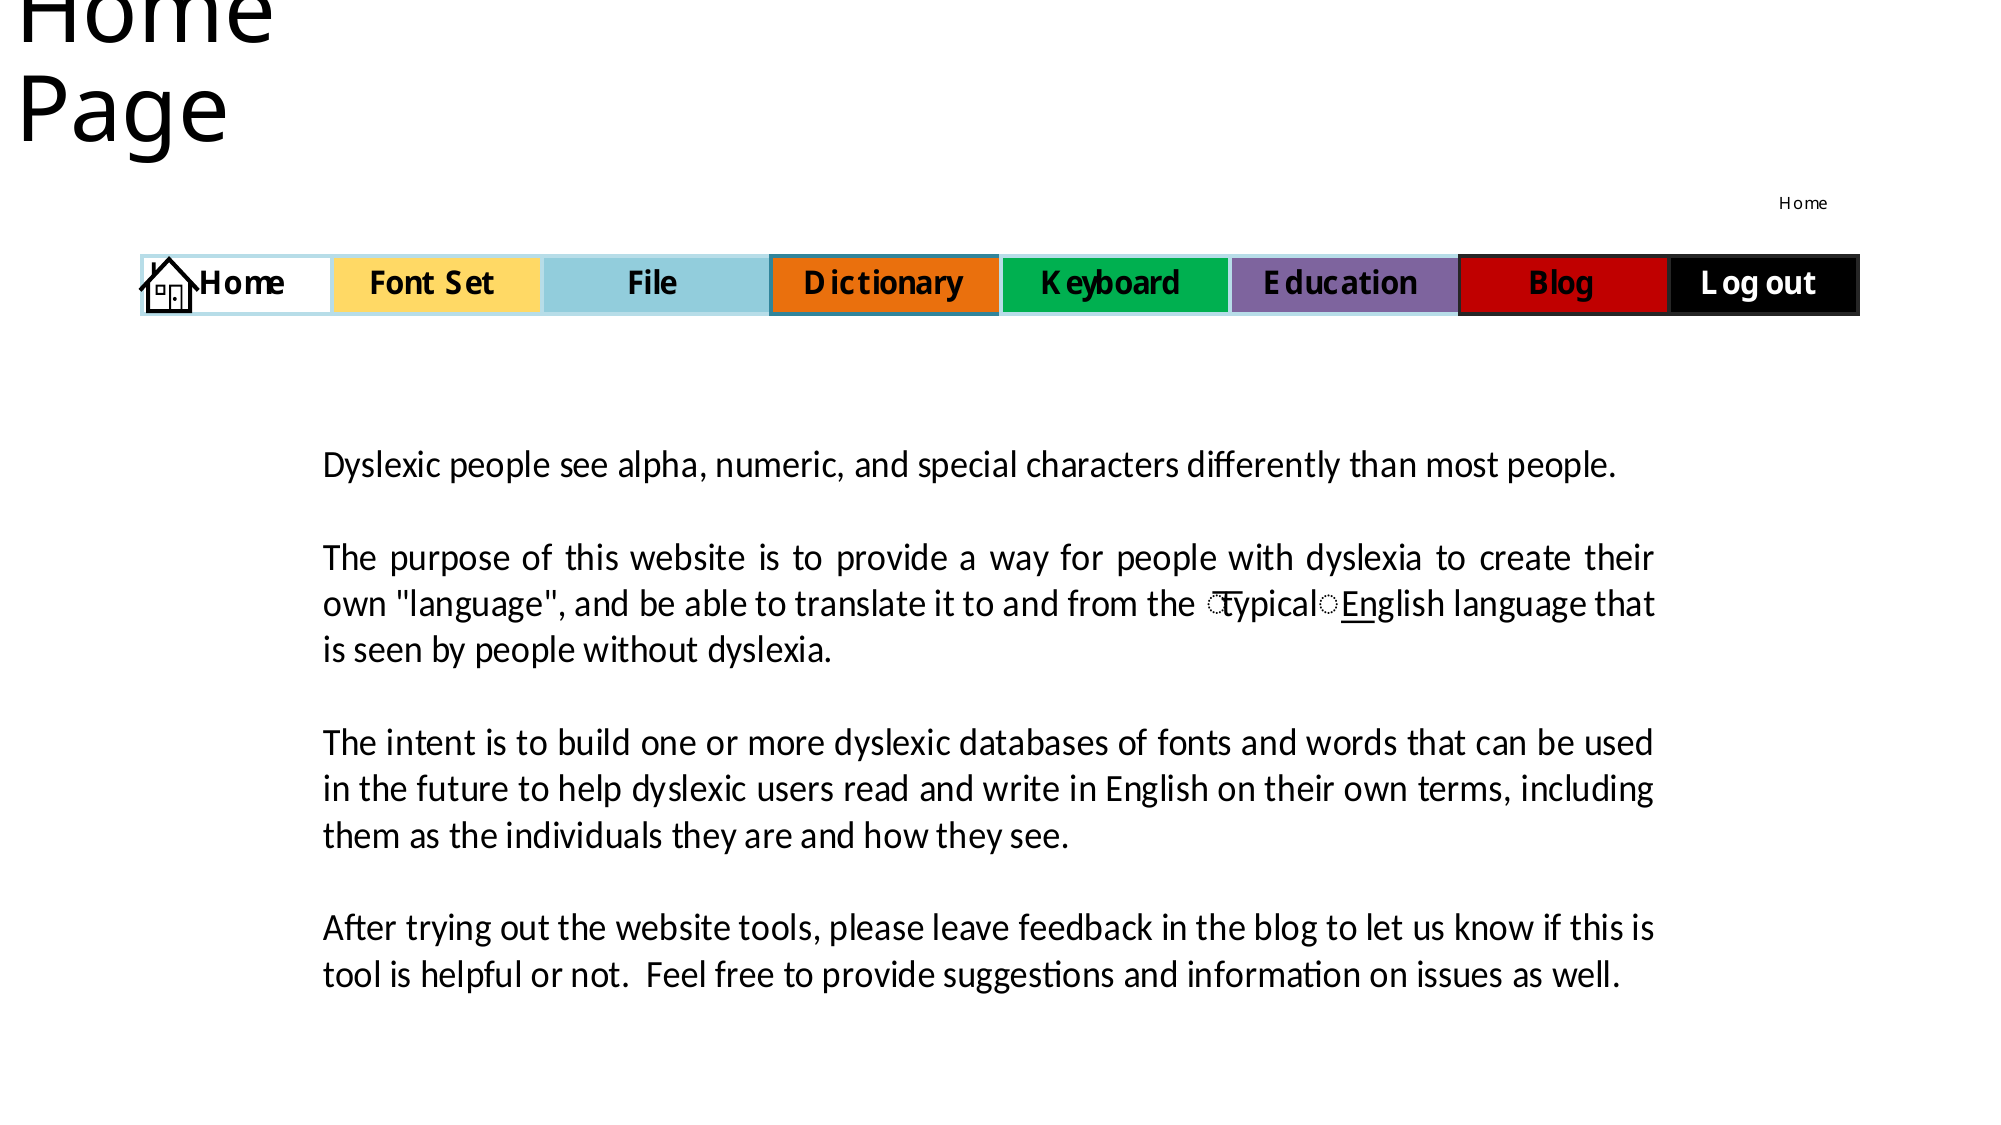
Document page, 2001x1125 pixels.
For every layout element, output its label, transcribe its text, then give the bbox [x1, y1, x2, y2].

picture [134, 249, 1862, 1020]
picture [1767, 184, 1838, 225]
title Home Page [0, 0, 487, 124]
